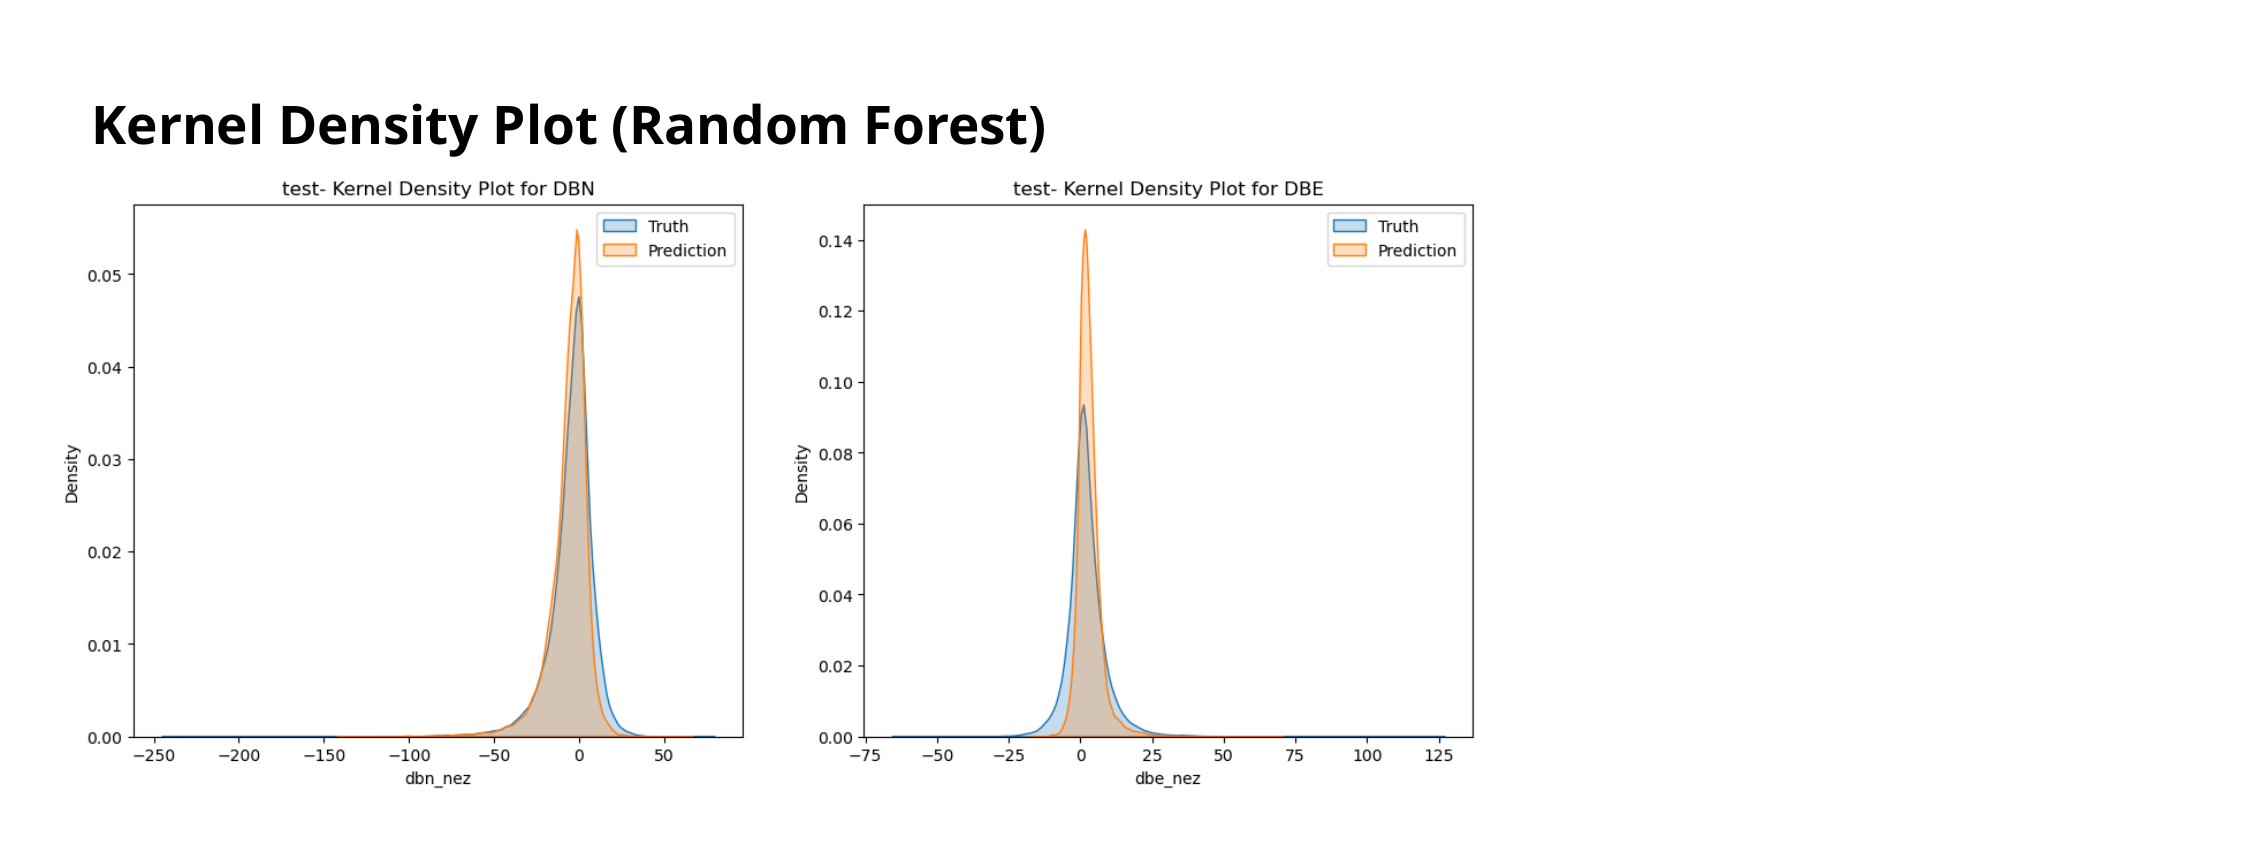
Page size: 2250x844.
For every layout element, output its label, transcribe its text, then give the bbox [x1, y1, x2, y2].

title Kernel Density Plot (Random Forest) [76, 72, 2174, 176]
picture [53, 169, 1483, 798]
